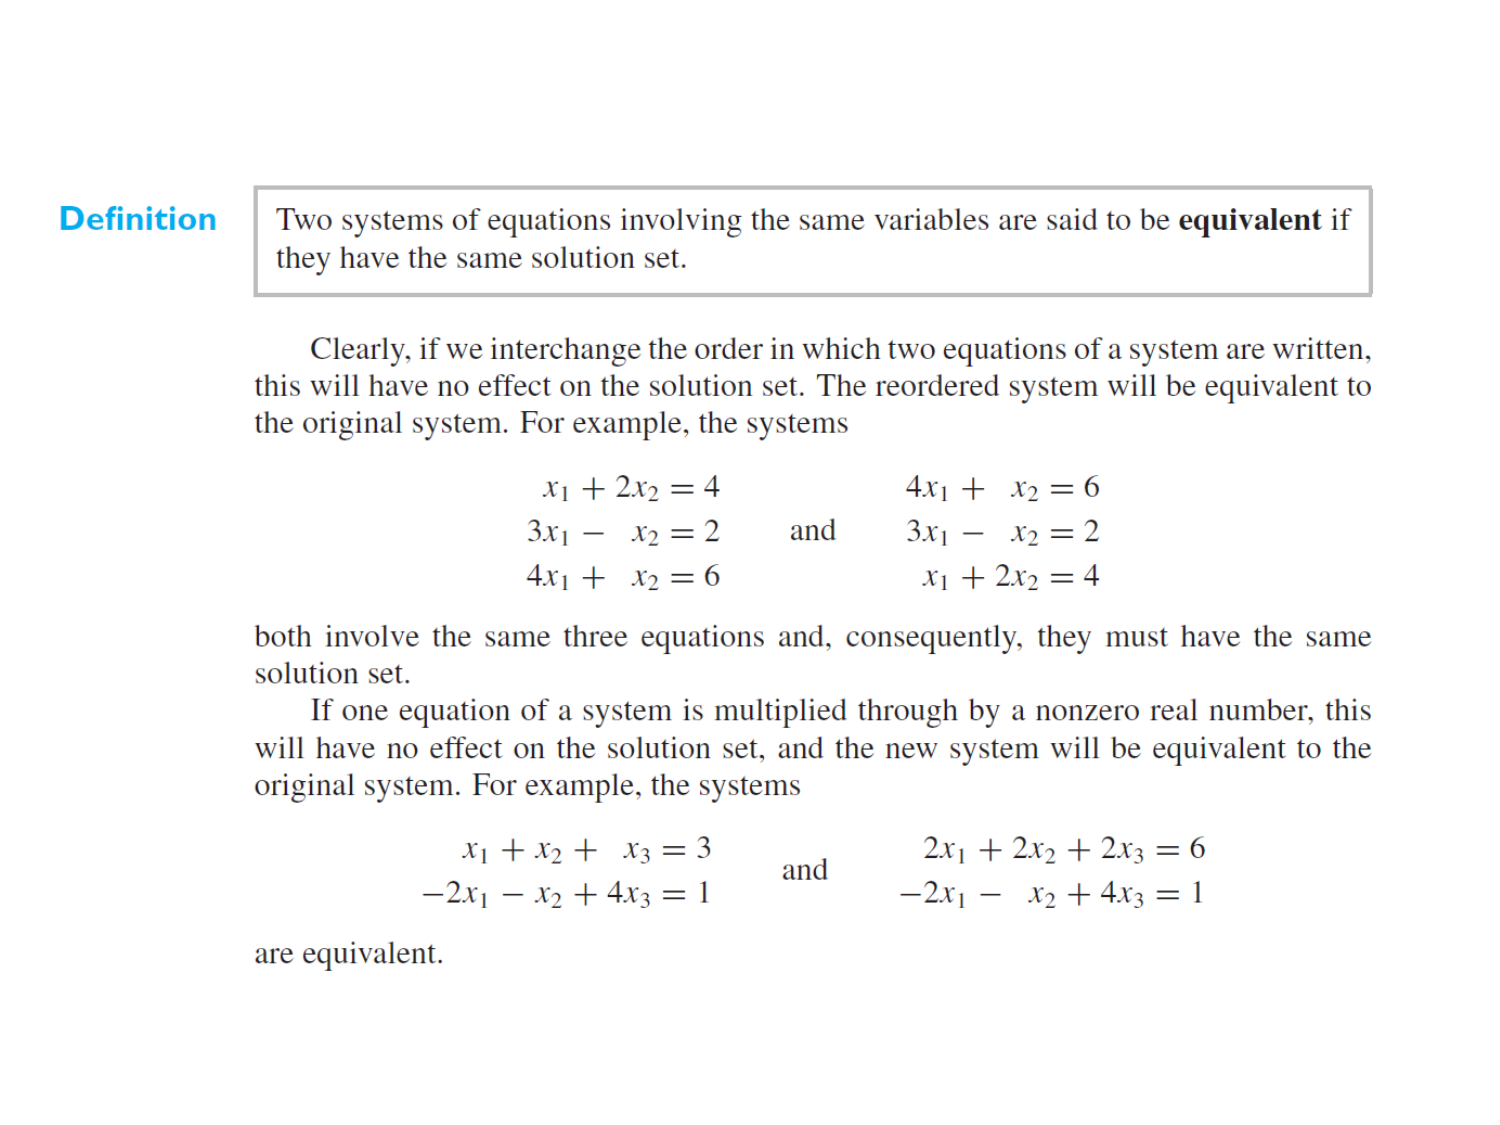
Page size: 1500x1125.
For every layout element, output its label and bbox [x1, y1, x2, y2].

picture [26, 154, 1411, 972]
